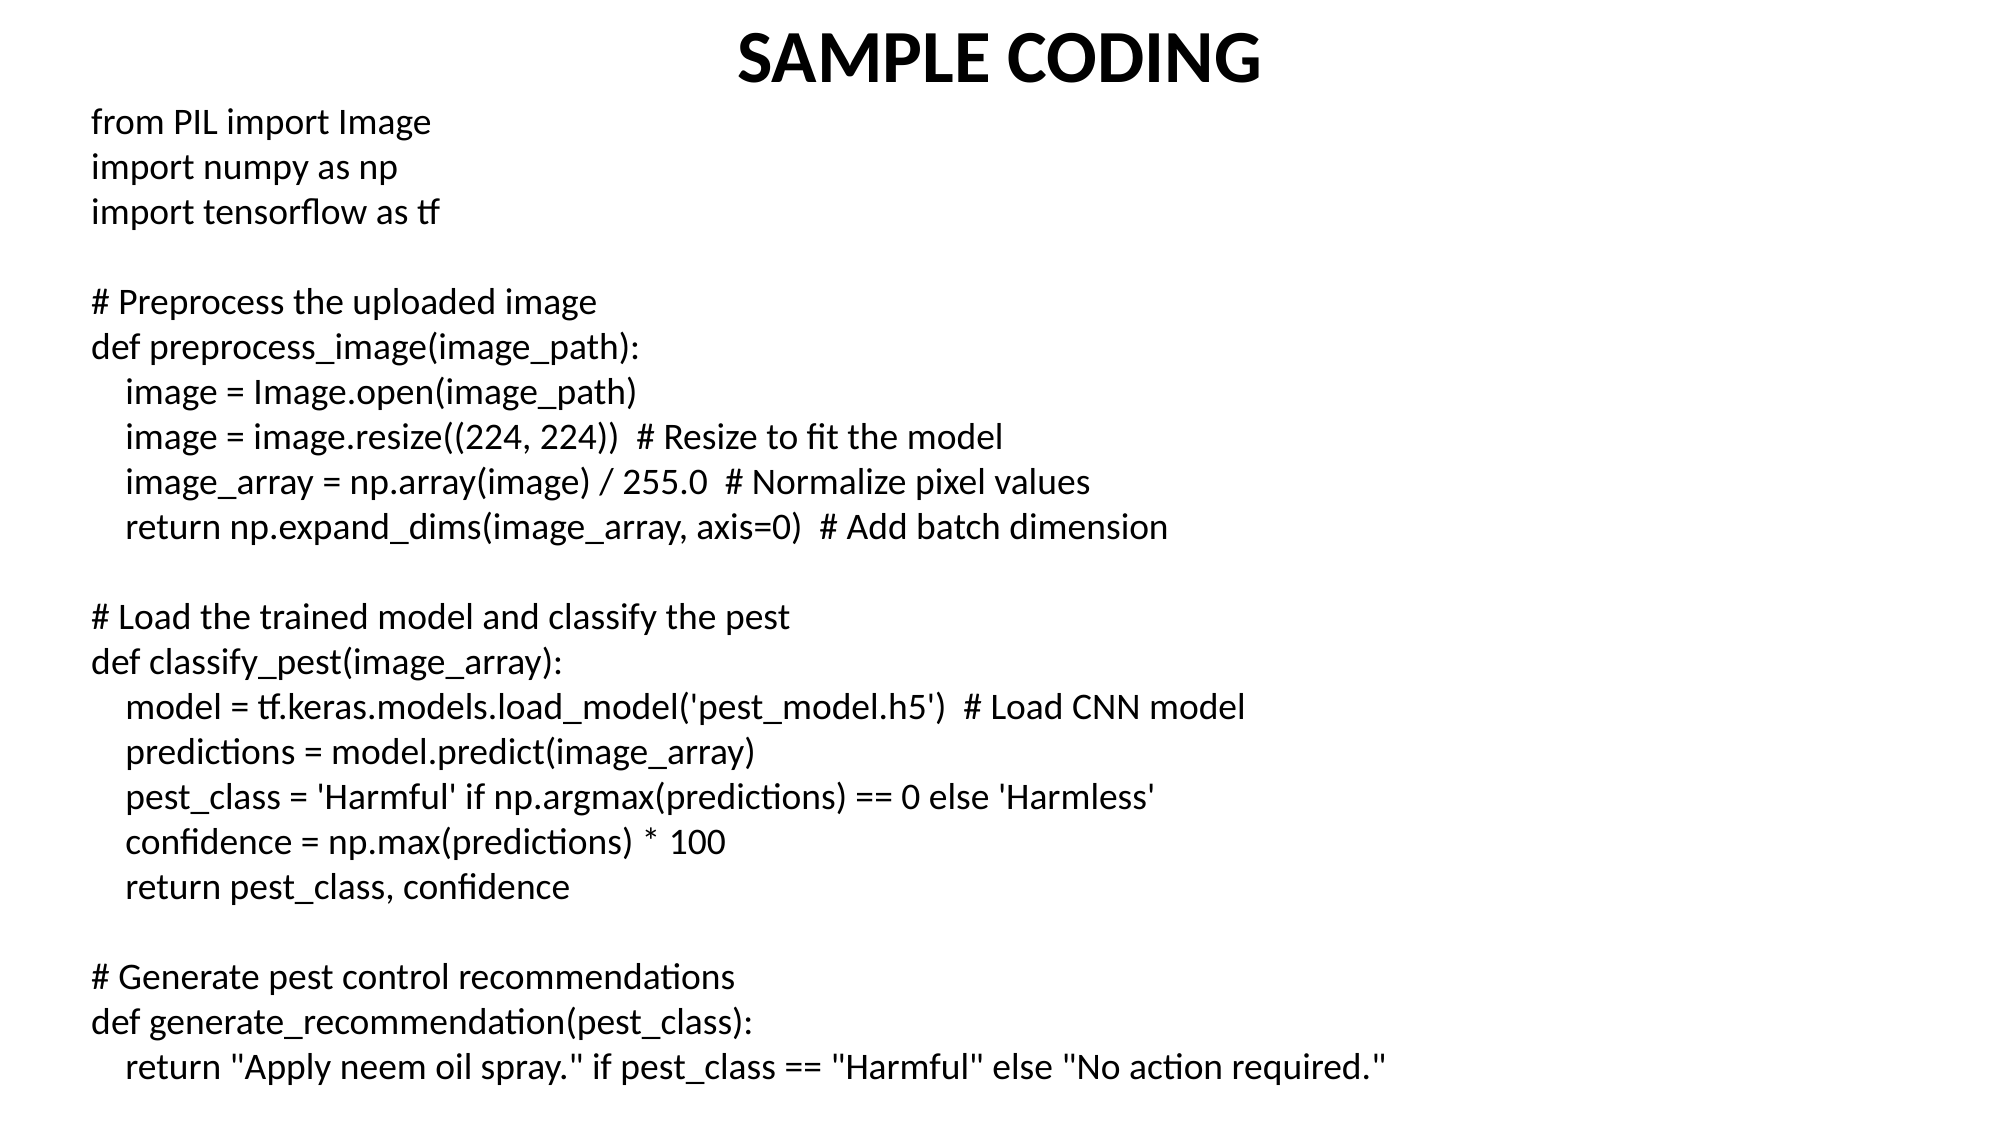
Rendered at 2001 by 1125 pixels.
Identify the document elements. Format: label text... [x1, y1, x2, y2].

text_box SAMPLE CODING from PIL import Image import numpy as np import tensorflow as tf # Preprocess the uploaded image def preprocess_image(image_path): image = Image.open(image_path) image = image.resize((224, 224)) # Resize to fit the model image_array = np.array(image) / 255.0 # Normalize pixel values return np.expand_dims(image_array, axis=0) # Add batch dimension # Load the trained model and classify the pest def classify_pest(image_array): model = tf.keras.models.load_model('pest_model.h5') # Load CNN model predictions = model.predict(image_array) pest_class = 'Harmful' if np.argmax(predictions) == 0 else 'Harmless' confidence = np.max(predictions) * 100 return pest_class, confidence # Generate pest control recommendations def generate_recommendation(pest_class): return "Apply neem oil spray." if pest_class == "Harmful" else "No action required." [76, 0, 2000, 1125]
